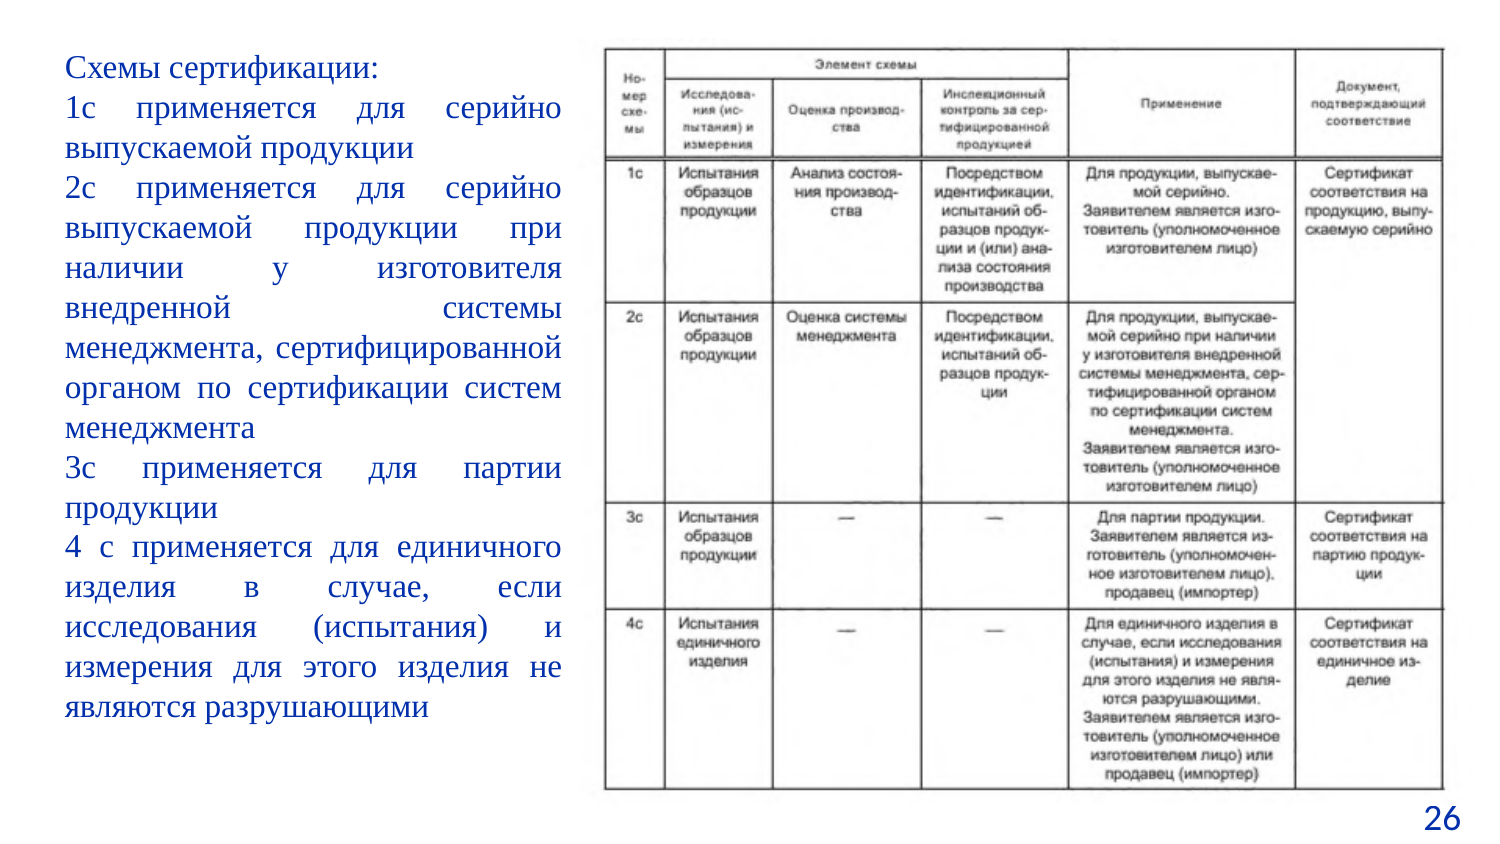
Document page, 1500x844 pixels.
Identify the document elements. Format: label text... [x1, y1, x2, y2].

text_box 26 [1408, 785, 1500, 844]
picture [577, 38, 1475, 806]
text_box Схемы сертификации: 1с применяется для серийно выпускаемой продукции 2с применяется для серийно выпускаемой продукции при наличии у изготовителя внедренной системы менеджмента, сертифицированной органом по сертификации систем менеджмента 3с применяется для партии продукции 4 с применяется для единичного изделия в случае, если исследования (испытания) и измерения для этого изделия не являются разрушающими [49, 38, 575, 772]
